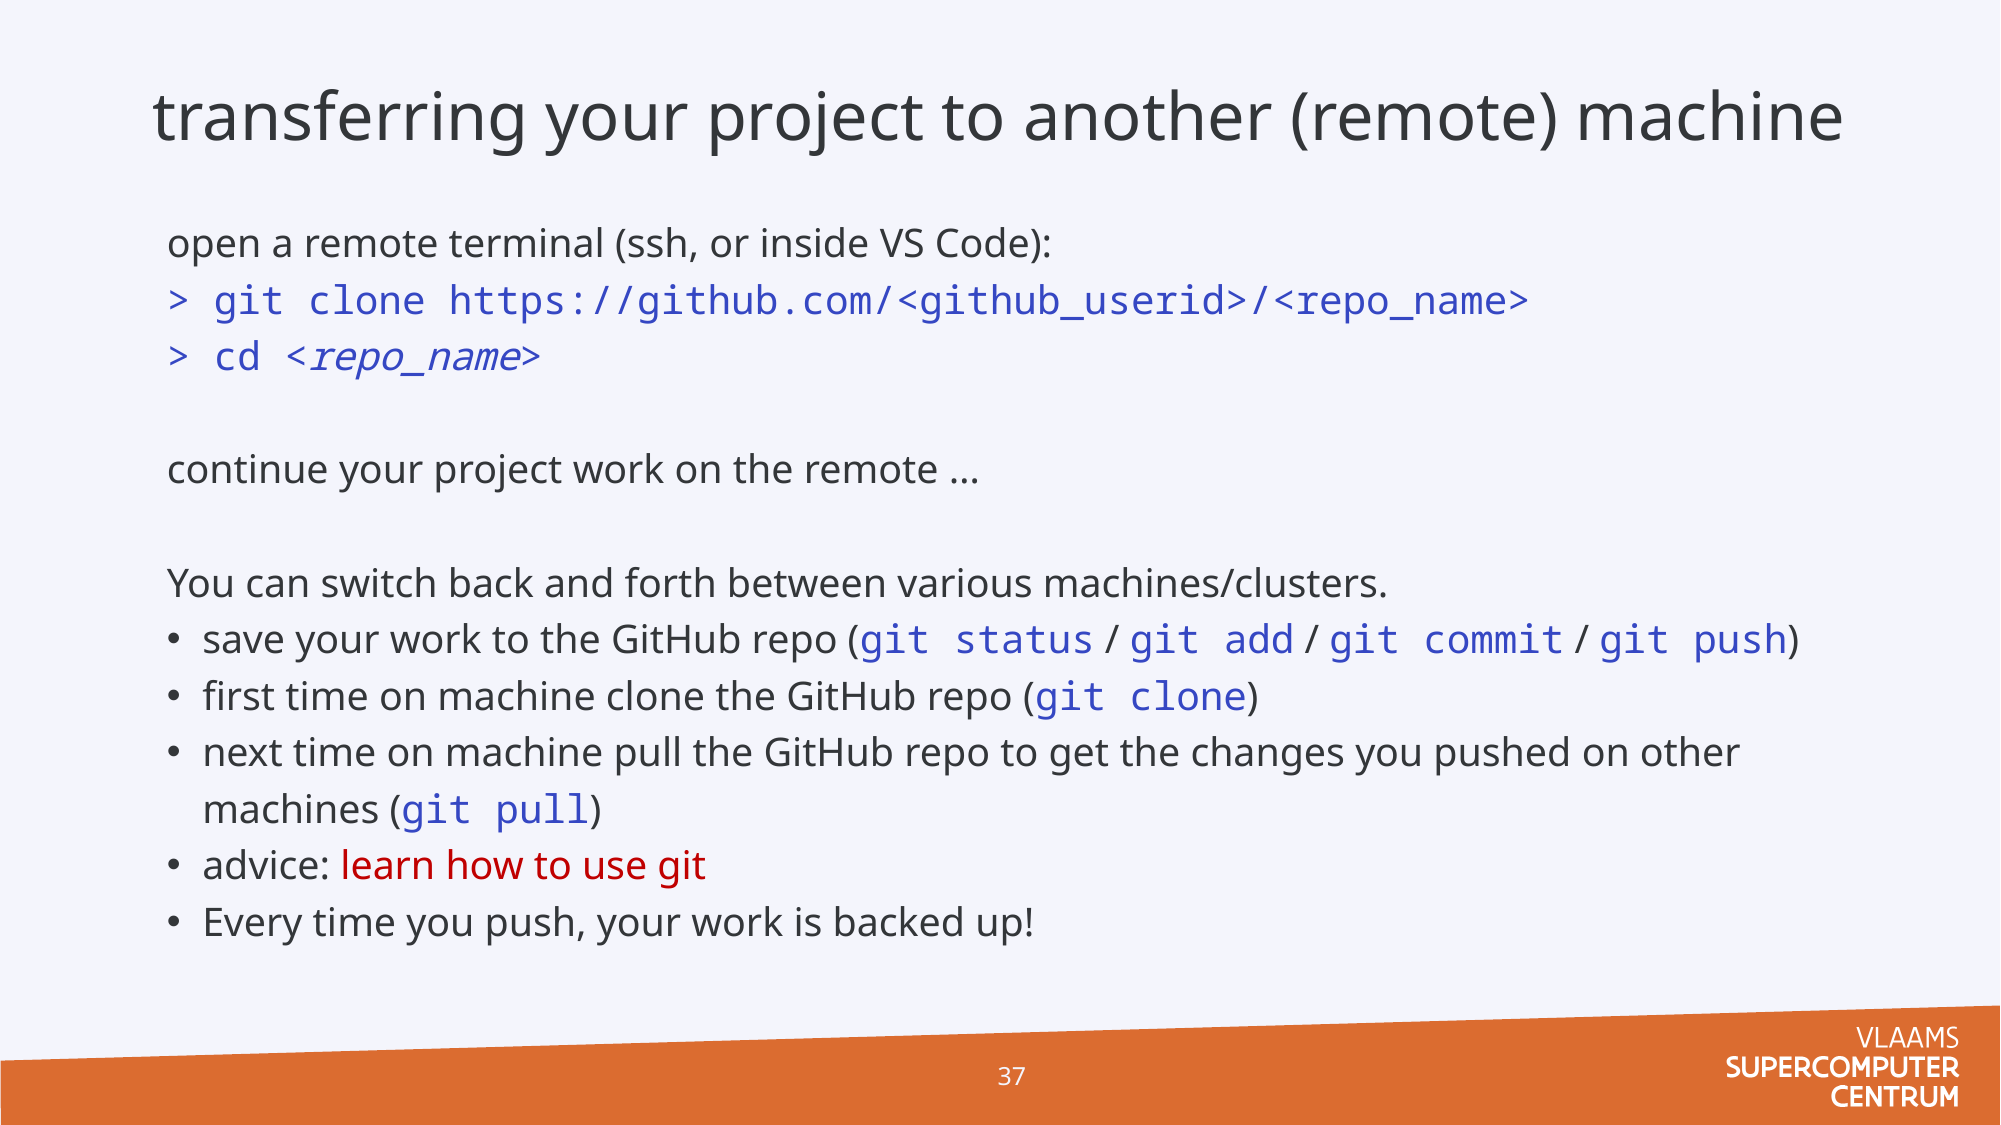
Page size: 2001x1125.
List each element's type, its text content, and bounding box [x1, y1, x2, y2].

picture [1725, 1021, 1960, 1117]
slide_number 37 [958, 1047, 1042, 1108]
title transferring your project to another (remote) machine [137, 75, 1935, 178]
list open a remote terminal (ssh, or inside VS Code): > git clone https://github.com/<github_userid>/<repo_name> > cd <repo_name> continue your project work on the remote … You can switch back and forth between various machines/clusters. save your work to the GitHub repo (git status / git add / git commit / git push) first time on machine clone the GitHub repo (git clone) next time on machine pull the GitHub repo to get the changes you pushed on other machines (git pull) advice: learn how to use git Every time you push, your work is backed up! [151, 201, 1863, 962]
